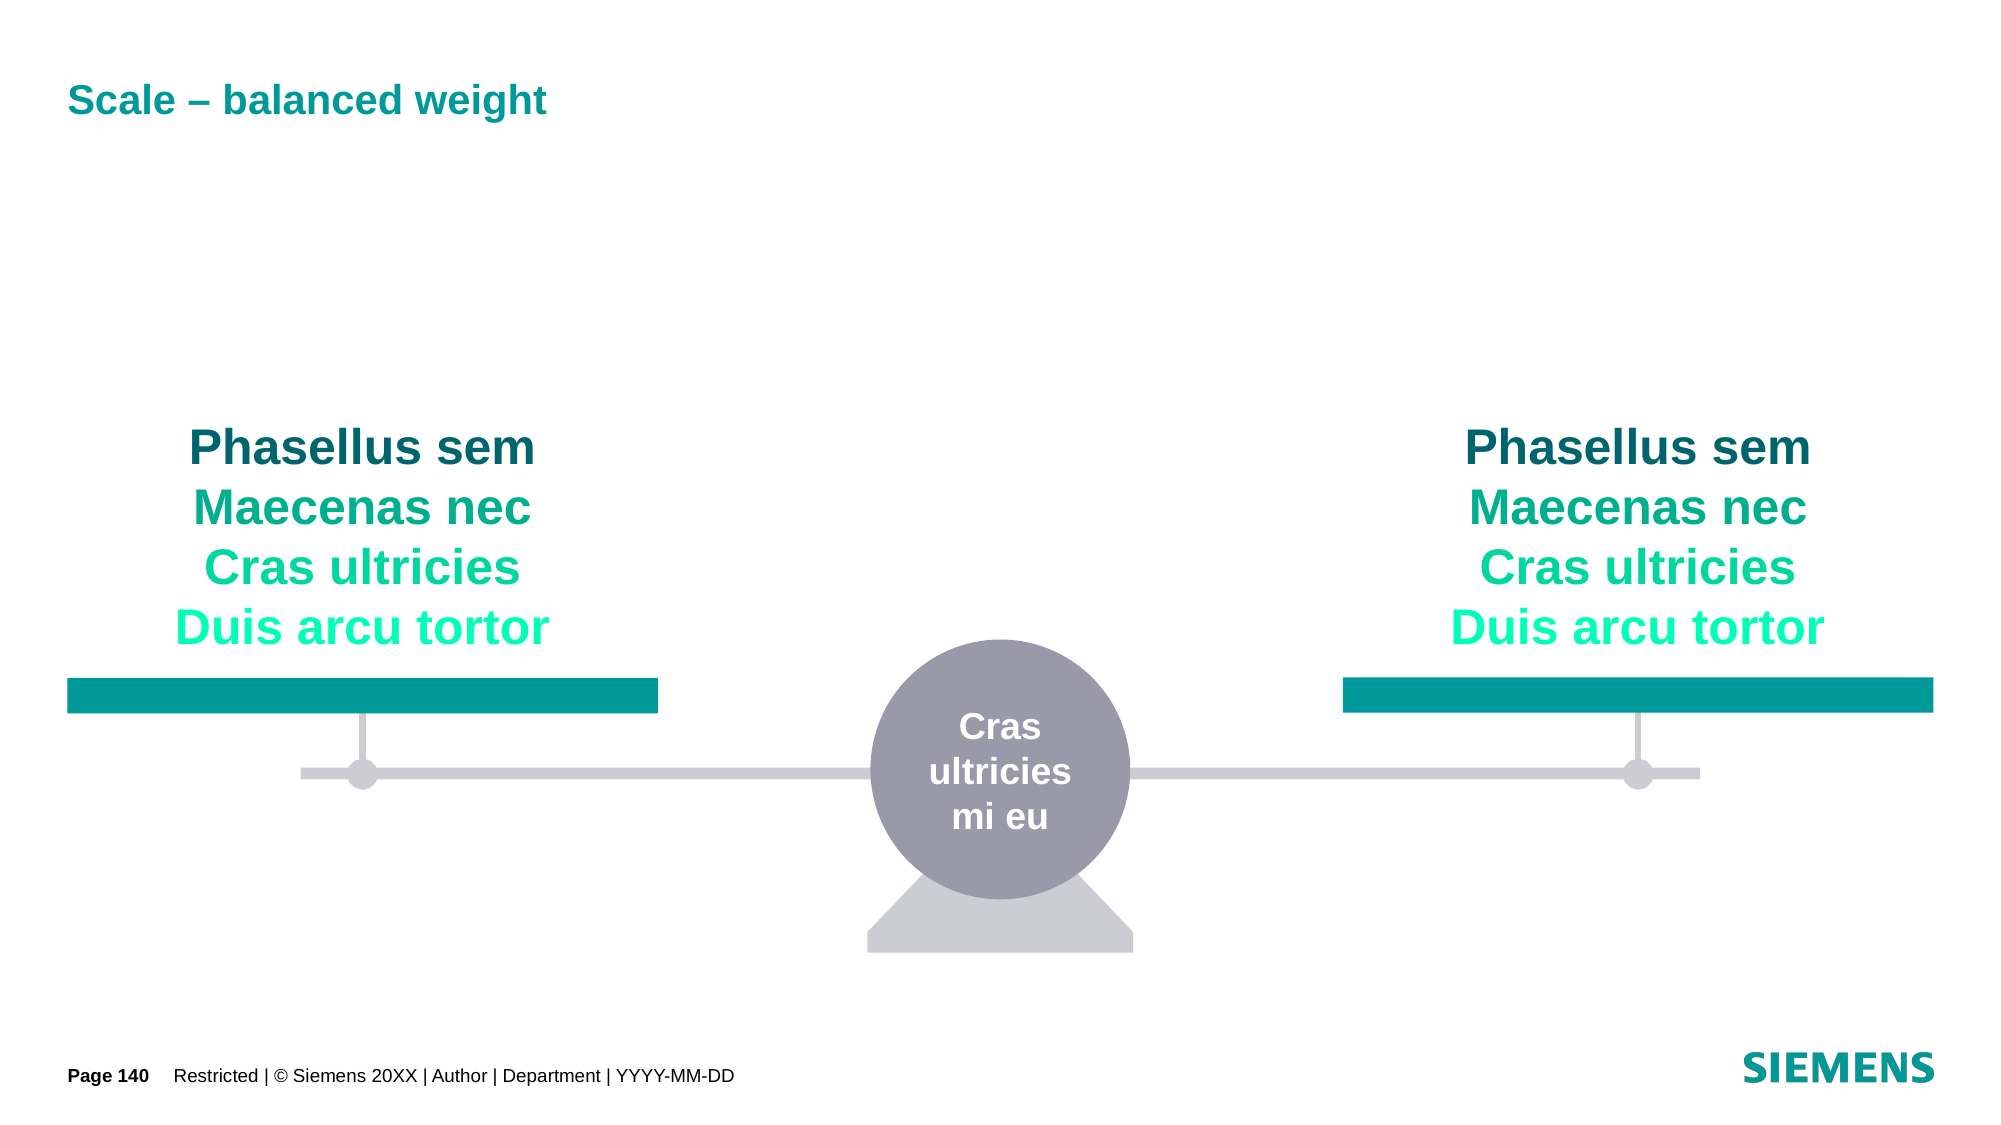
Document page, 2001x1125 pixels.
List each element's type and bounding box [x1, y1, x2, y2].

text_box [67, 299, 1934, 953]
slide_number [67, 1035, 174, 1125]
title [67, 78, 1686, 173]
picture [1744, 1052, 1934, 1083]
footer [174, 1035, 1686, 1125]
